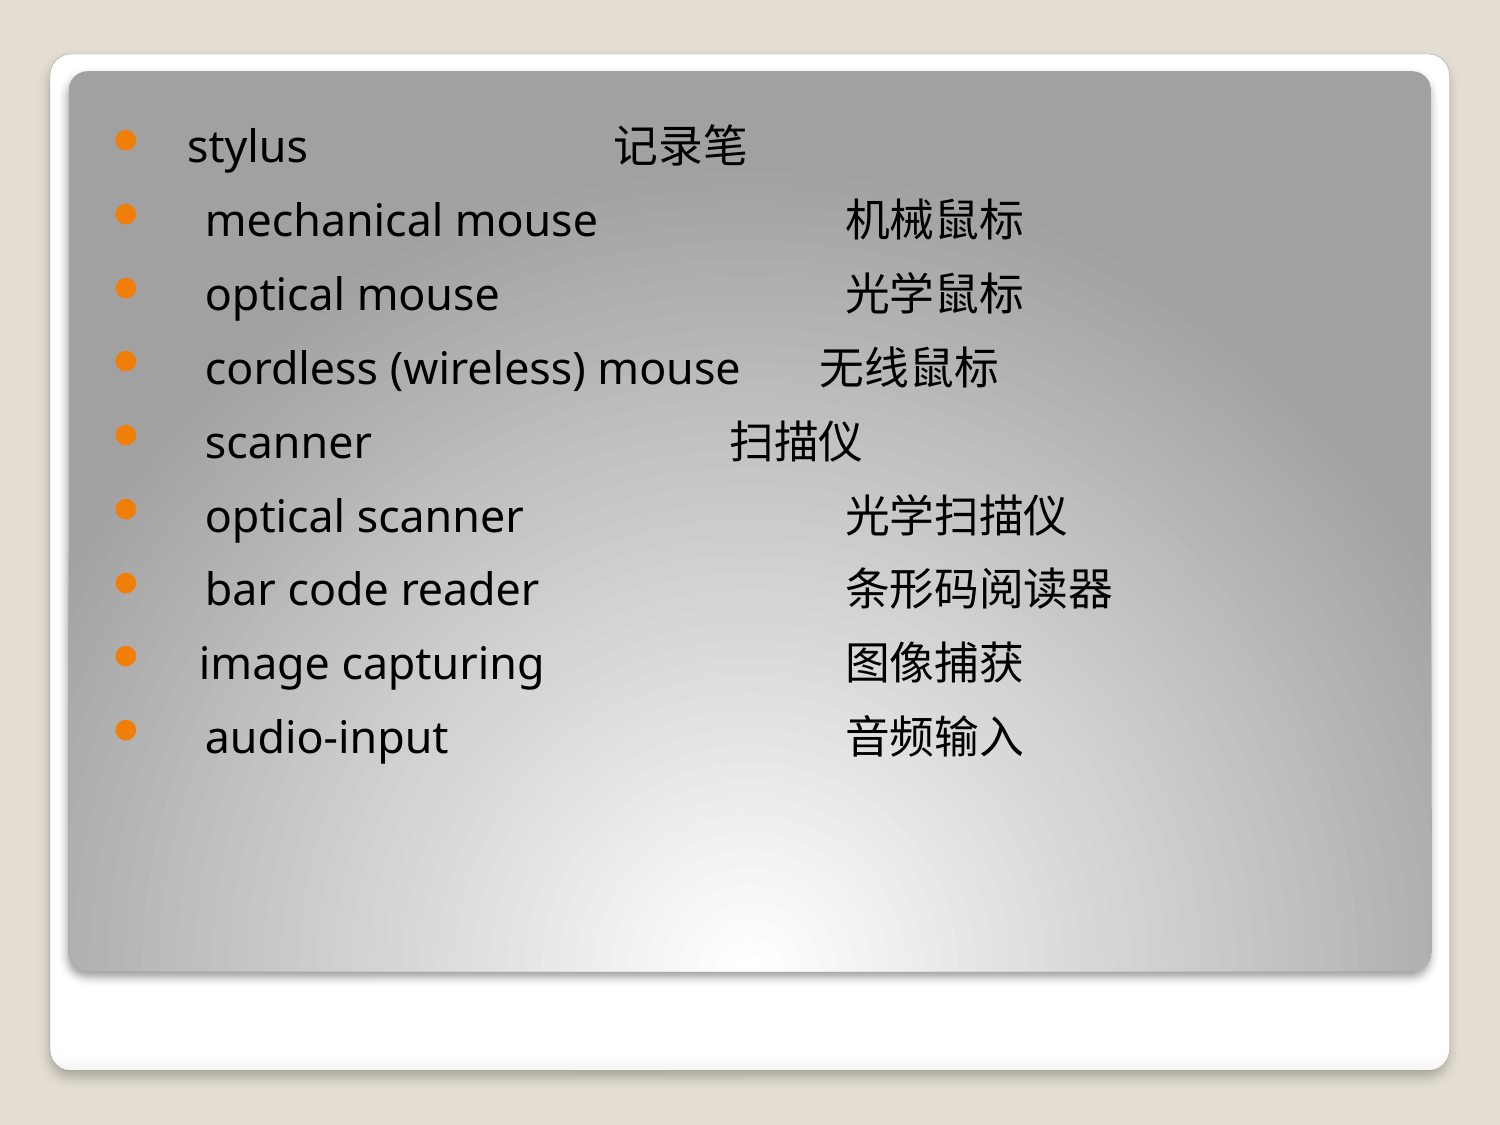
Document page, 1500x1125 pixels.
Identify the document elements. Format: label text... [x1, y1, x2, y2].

list stylus 记录笔 mechanical mouse 机械鼠标 optical mouse 光学鼠标 cordless (wireless) mouse 无线鼠标 scanner 扫描仪 optical scanner 光学扫描仪 bar code reader 条形码阅读器 image capturing 图像捕获 audio-input 音频输入 [82, 86, 1425, 774]
